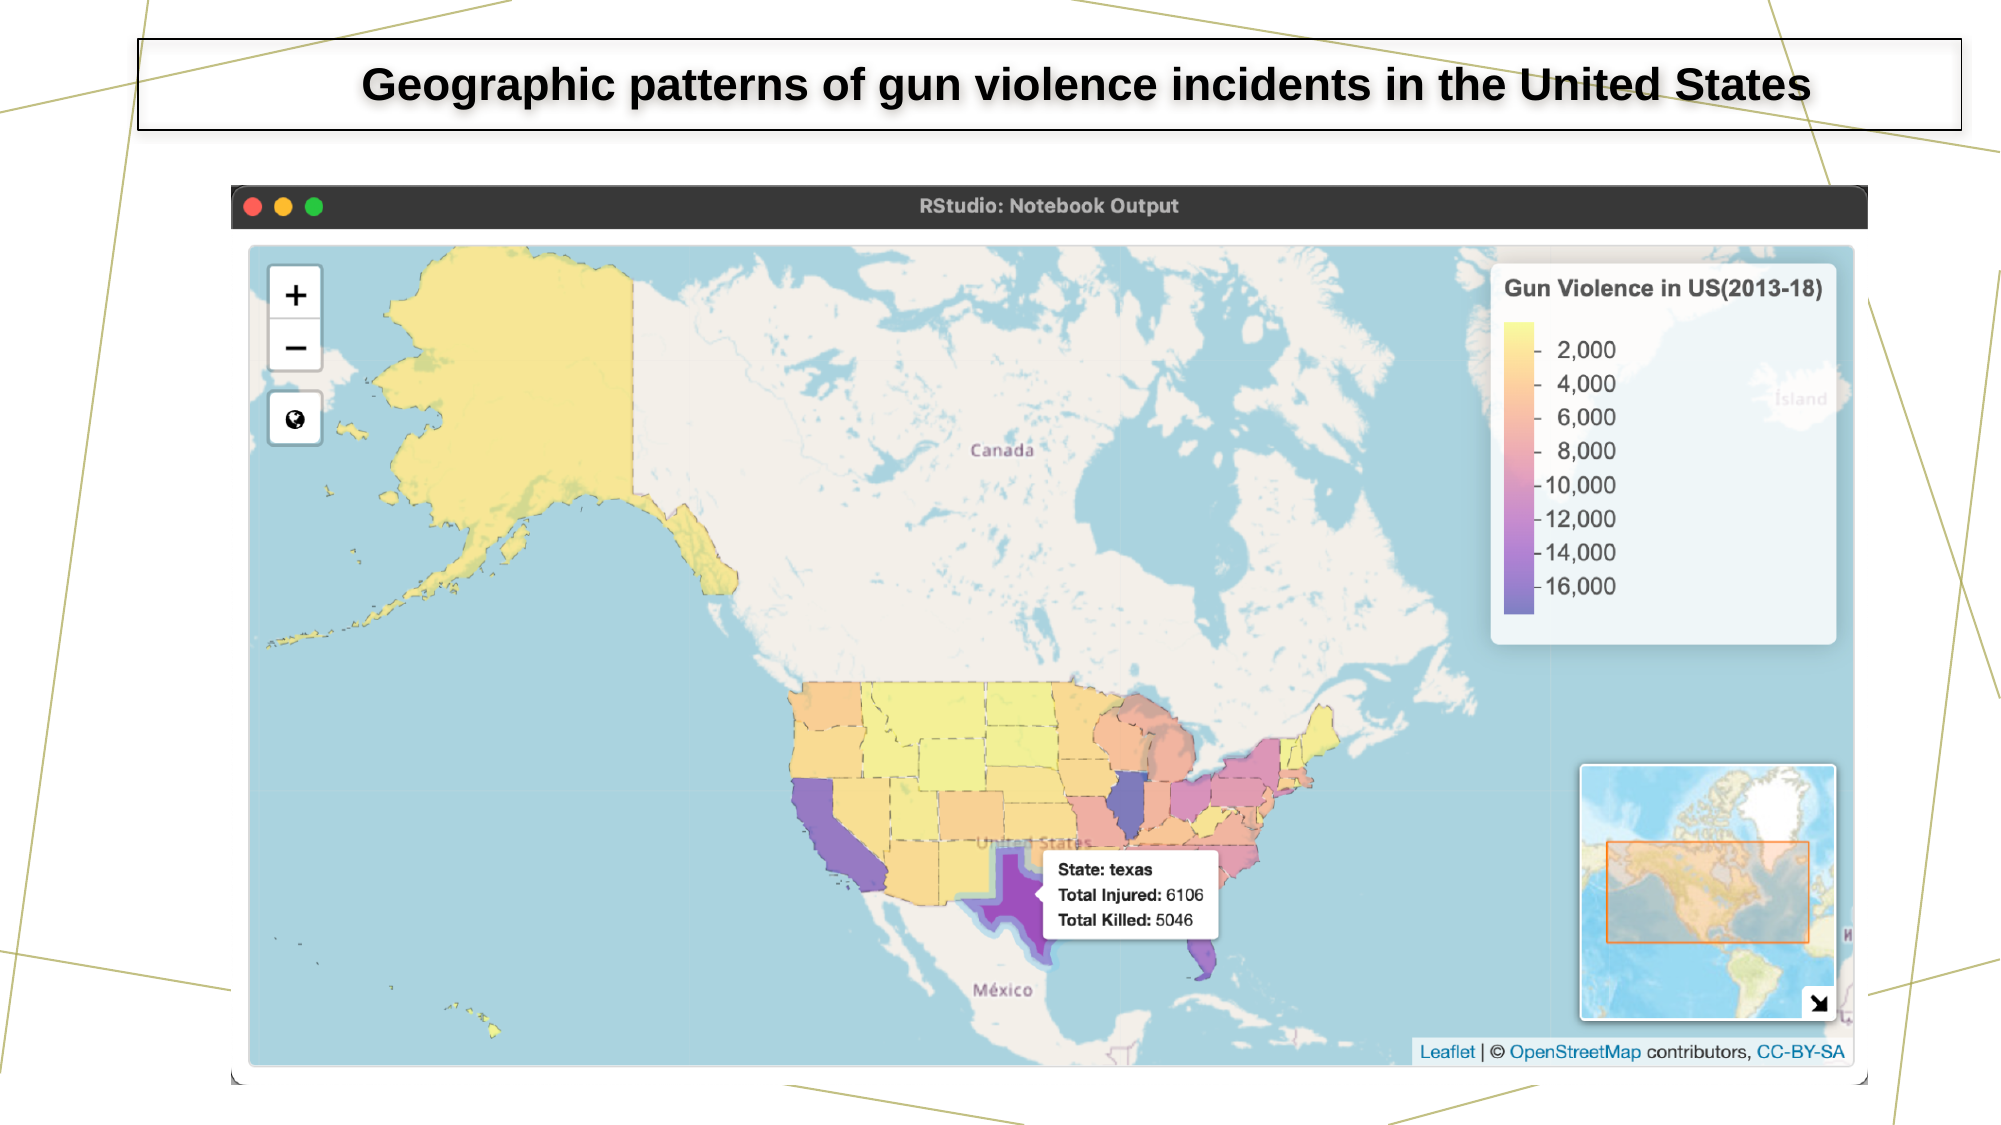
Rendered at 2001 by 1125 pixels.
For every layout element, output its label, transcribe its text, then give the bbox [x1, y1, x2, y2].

title Geographic patterns of gun violence incidents in the United States [137, 39, 1962, 131]
picture [231, 185, 1868, 1085]
